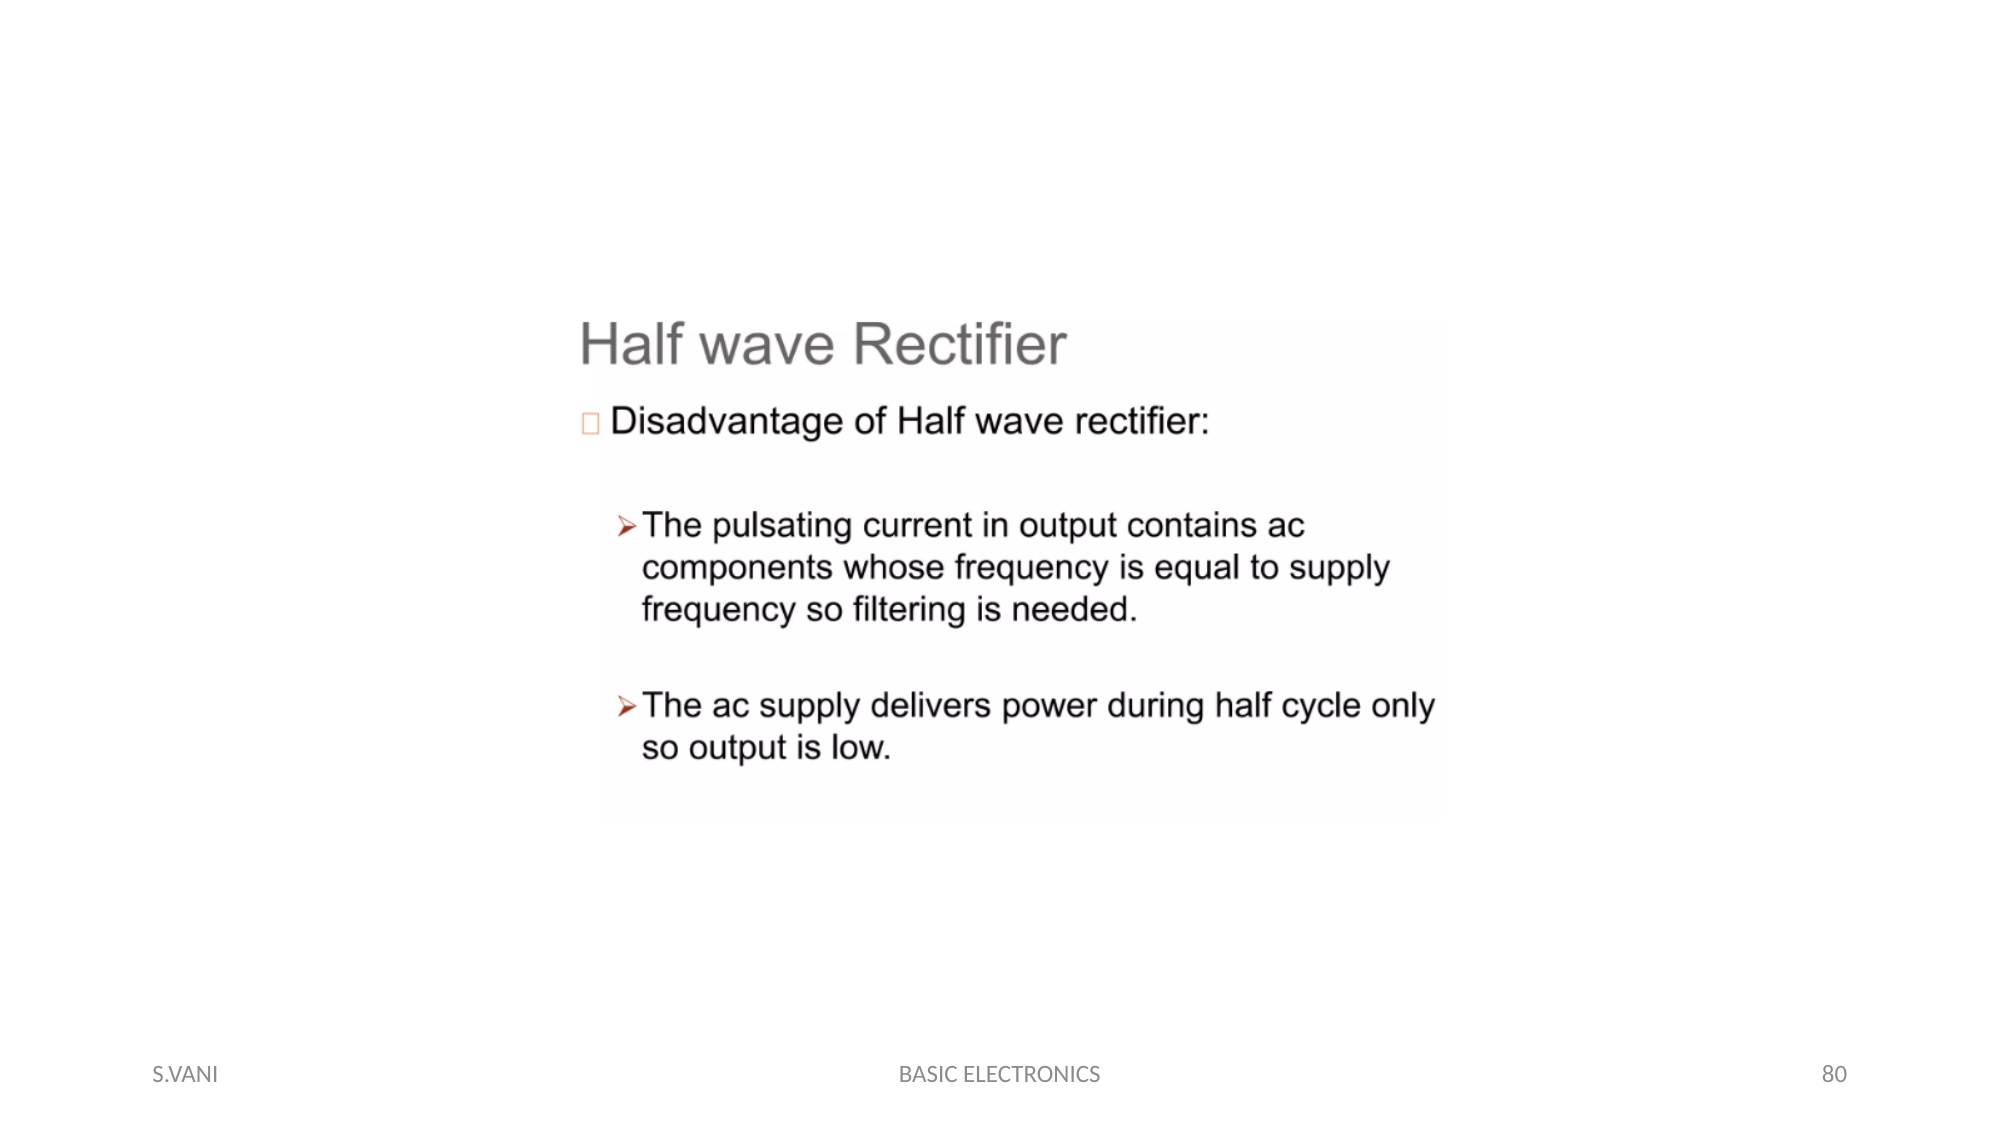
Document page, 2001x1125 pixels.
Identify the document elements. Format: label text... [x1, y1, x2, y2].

slide_number S.VANI [137, 1042, 588, 1103]
picture [554, 306, 1445, 819]
slide_number 80 [1412, 1042, 1863, 1103]
footer BASIC ELECTRONICS [662, 1042, 1338, 1103]
